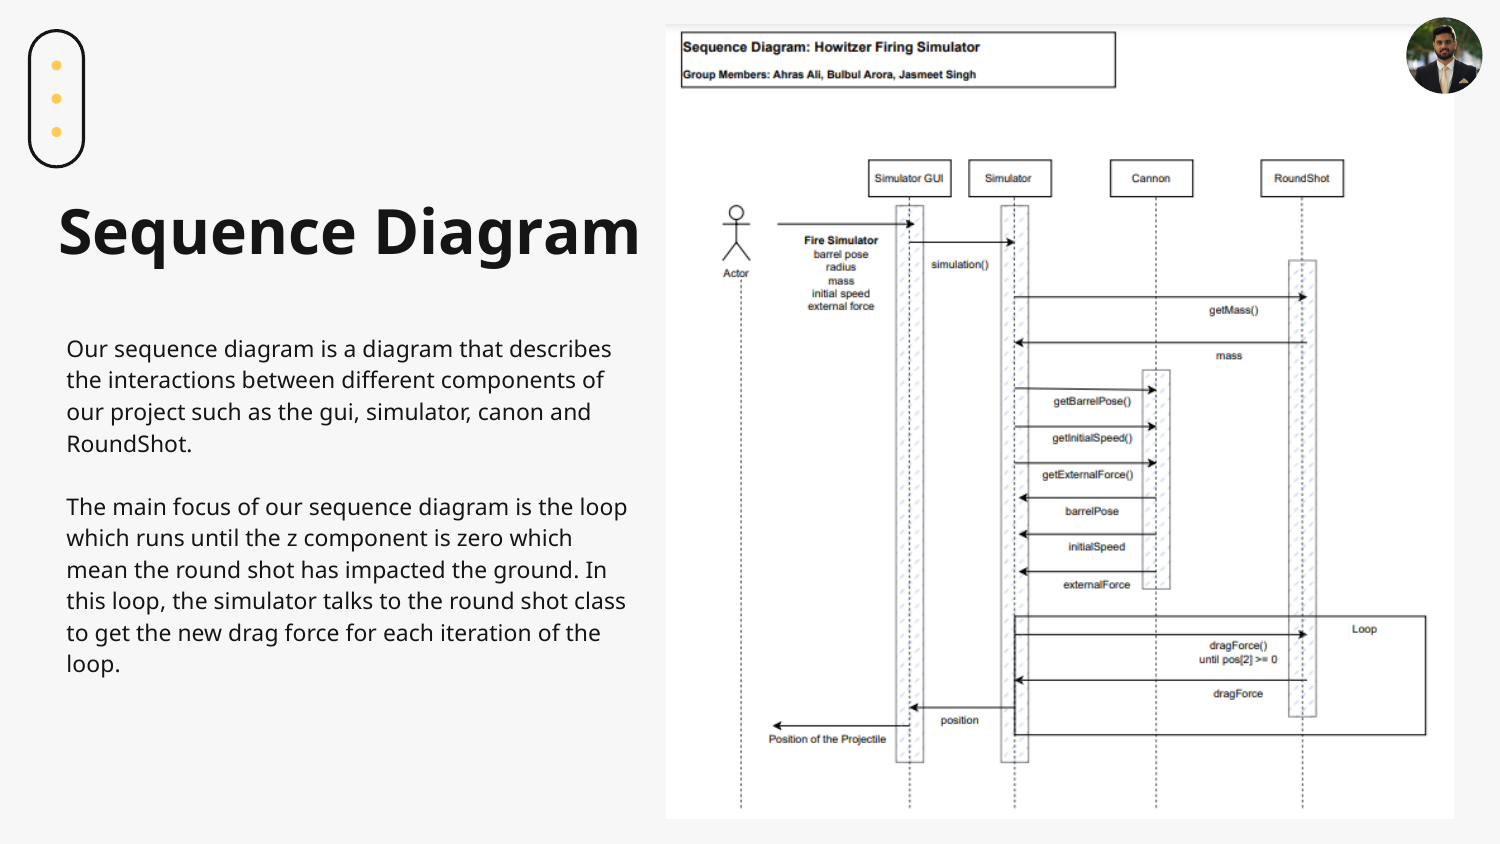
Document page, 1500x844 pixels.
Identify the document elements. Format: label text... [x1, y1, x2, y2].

title Sequence Diagram [35, 176, 660, 346]
picture [665, 17, 1483, 819]
subtitle Our sequence diagram is a diagram that describes the interactions between different components of our project such as the gui, simulator, canon and RoundShot. The main focus of our sequence diagram is the loop which runs until the z component is zero which mean the round shot has impacted the ground. In this loop, the simulator talks to the round shot class to get the new drag force for each iteration of the loop. [51, 346, 650, 674]
